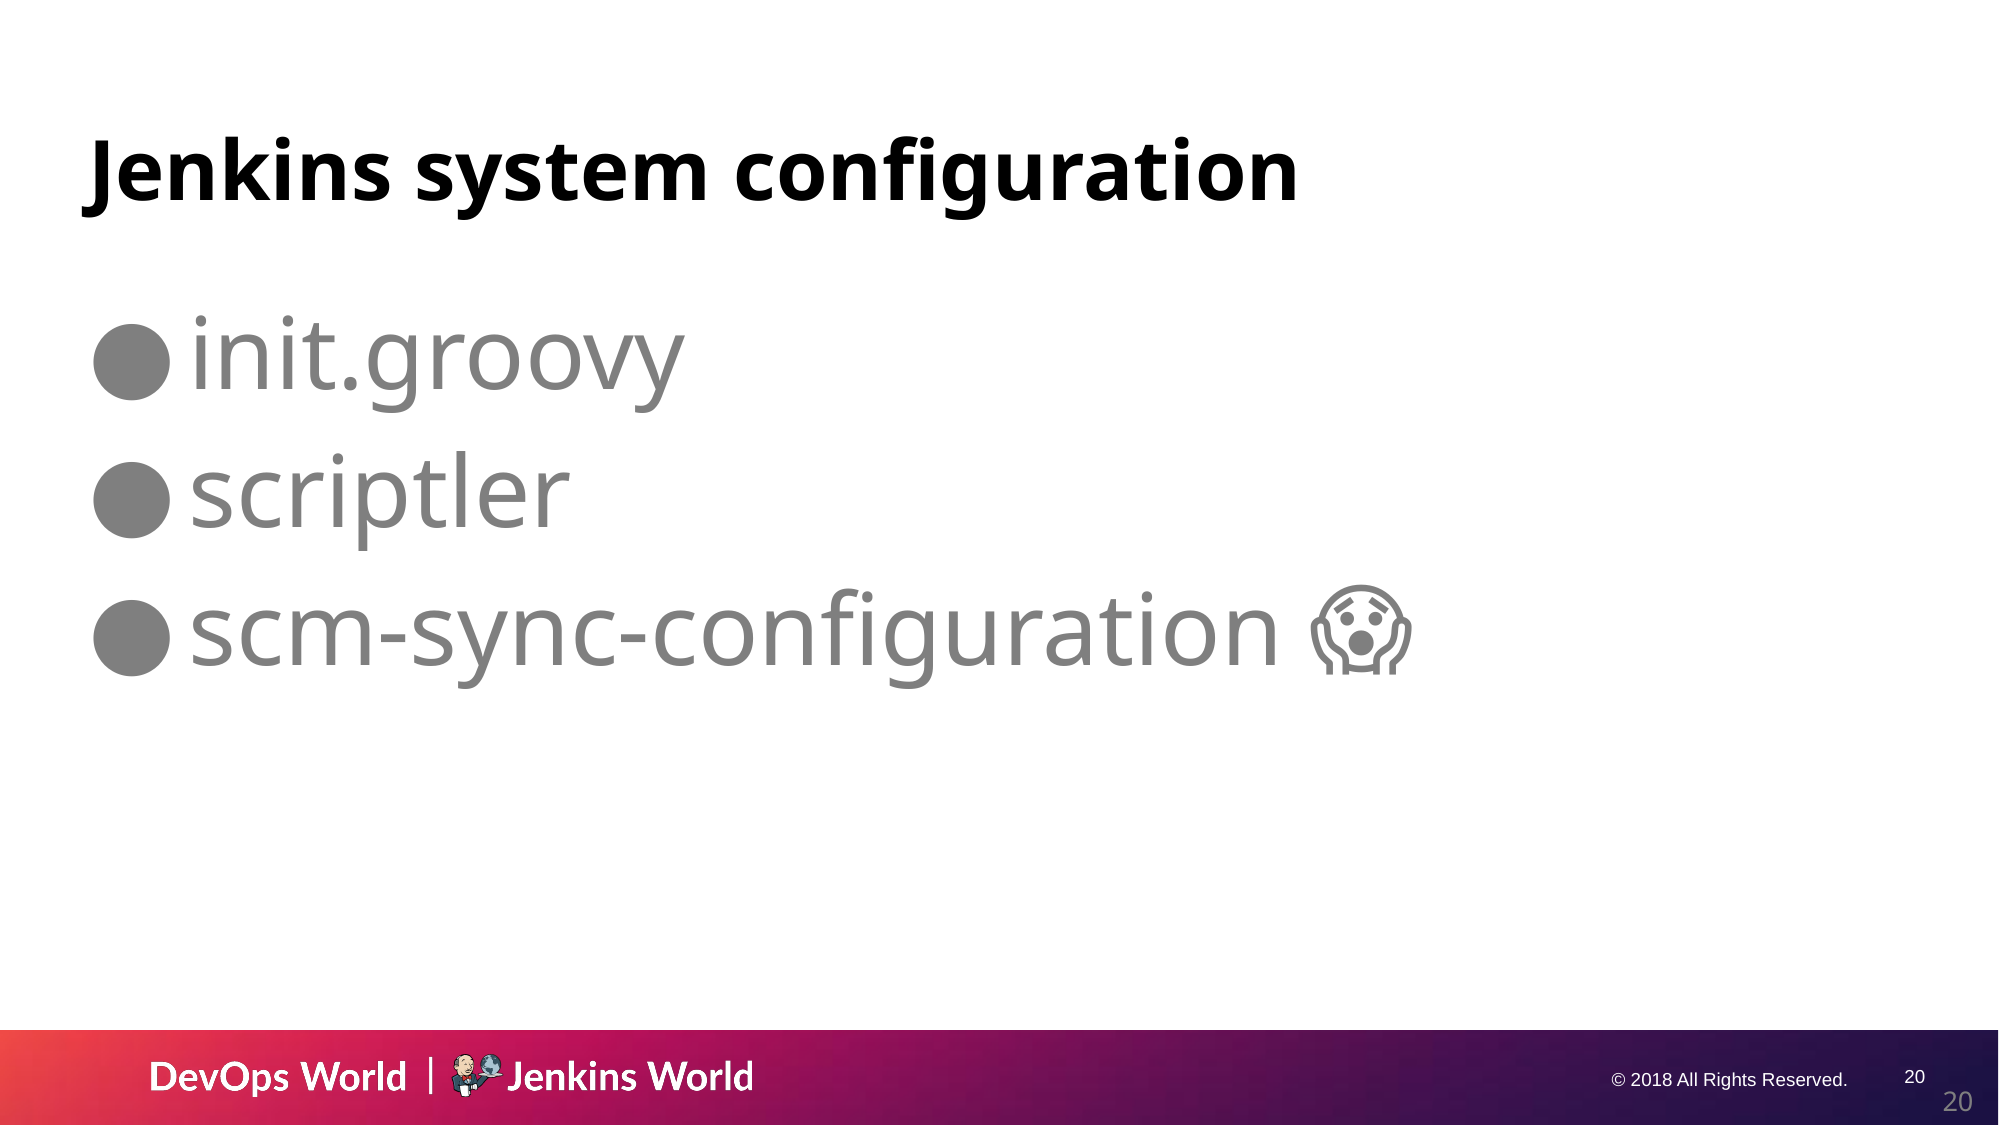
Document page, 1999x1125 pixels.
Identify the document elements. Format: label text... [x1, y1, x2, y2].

picture [0, 1030, 1999, 1125]
list init.groovy scriptler scm-sync-configuration 😱 [68, 252, 1930, 1000]
slide_number ‹#› [1877, 1061, 1994, 1125]
title Jenkins system configuration [68, 97, 1930, 234]
